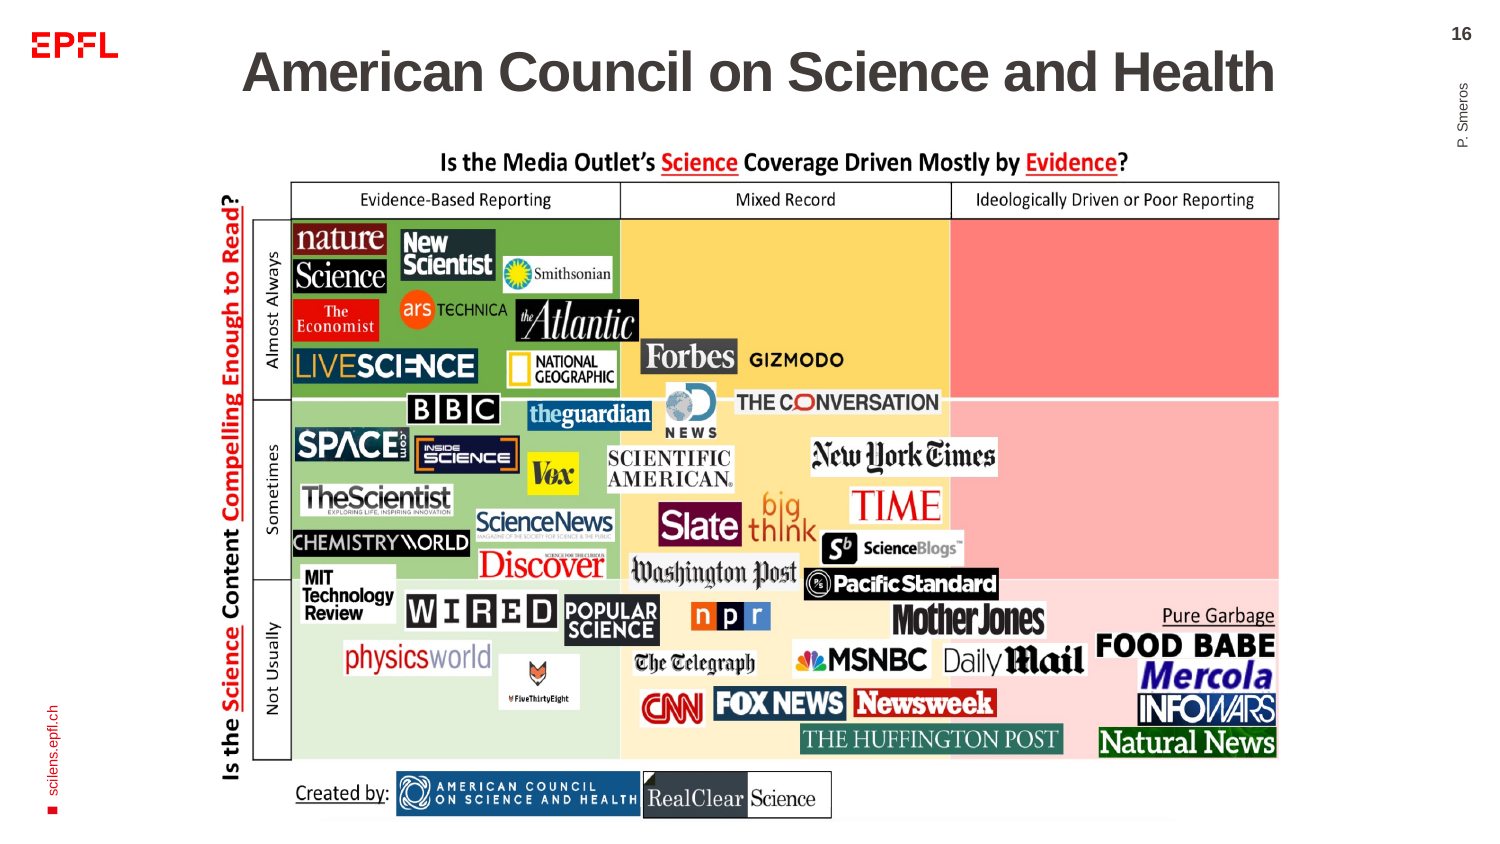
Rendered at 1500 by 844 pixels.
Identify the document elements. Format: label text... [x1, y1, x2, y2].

slide_number scilens.epfl.ch [0, 353, 105, 812]
title American Council on Science and Health [135, 21, 1365, 133]
footer P. Smeros [1423, 68, 1500, 257]
picture [21, 21, 129, 69]
picture [215, 148, 1284, 822]
slide_number 16 [1423, 21, 1500, 49]
